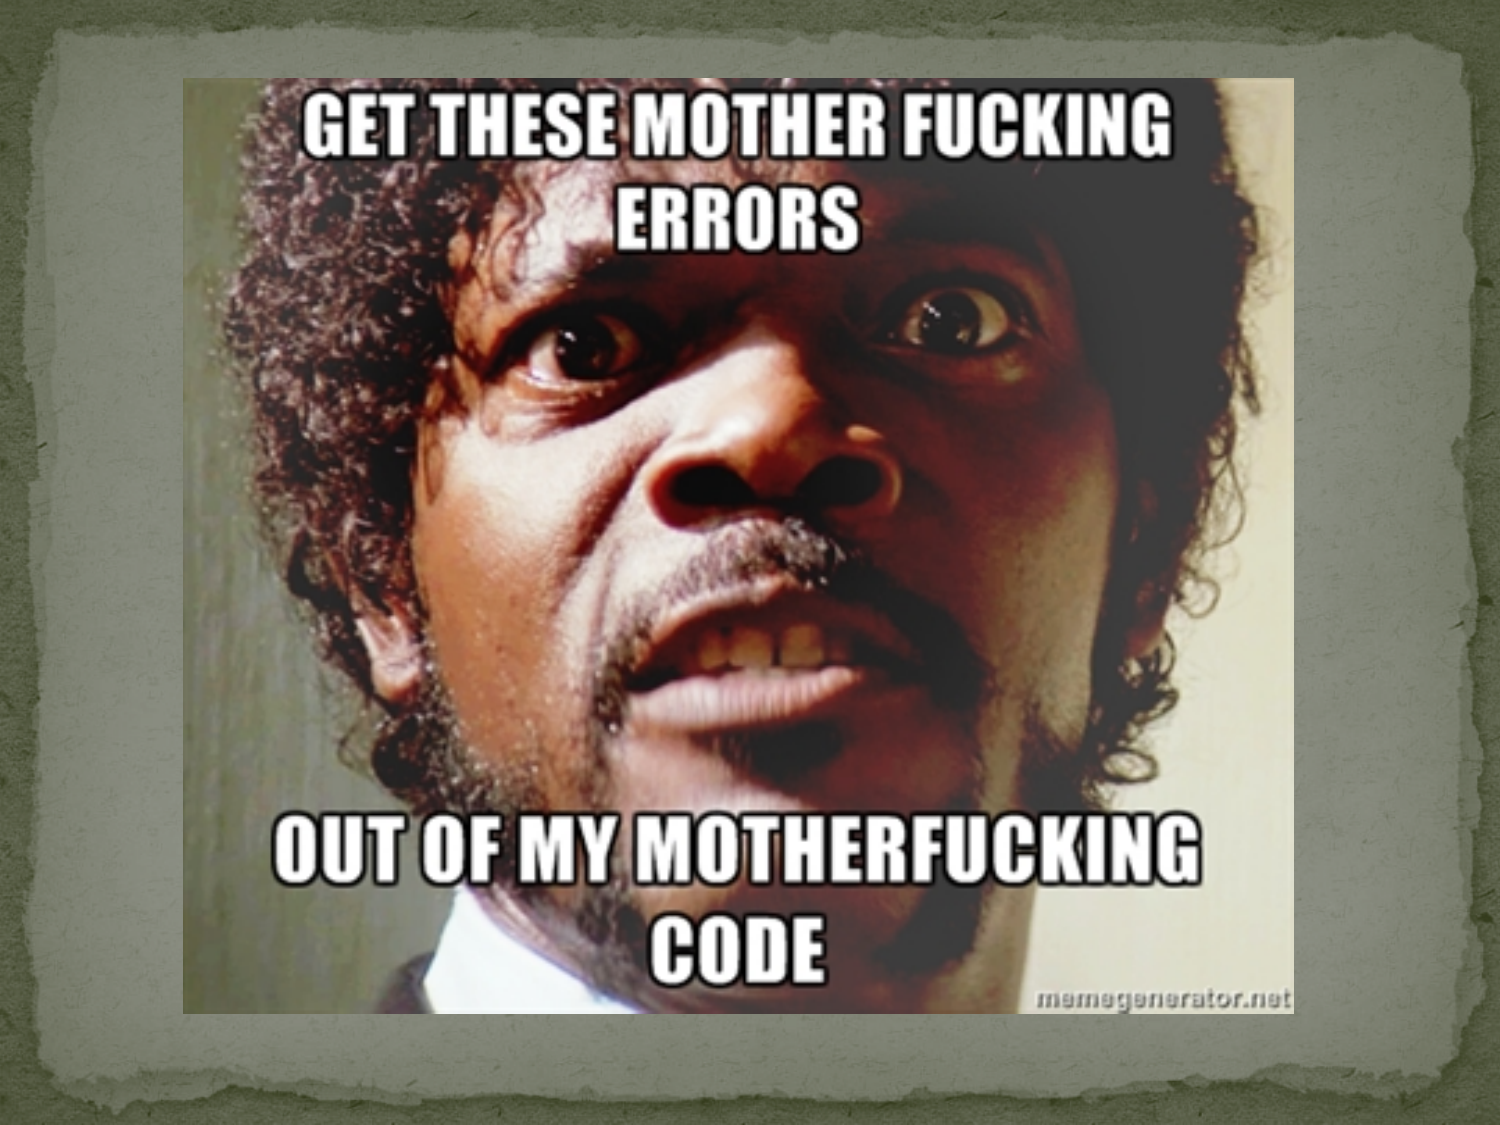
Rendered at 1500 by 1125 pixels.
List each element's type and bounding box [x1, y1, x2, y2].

picture [183, 78, 1294, 1014]
